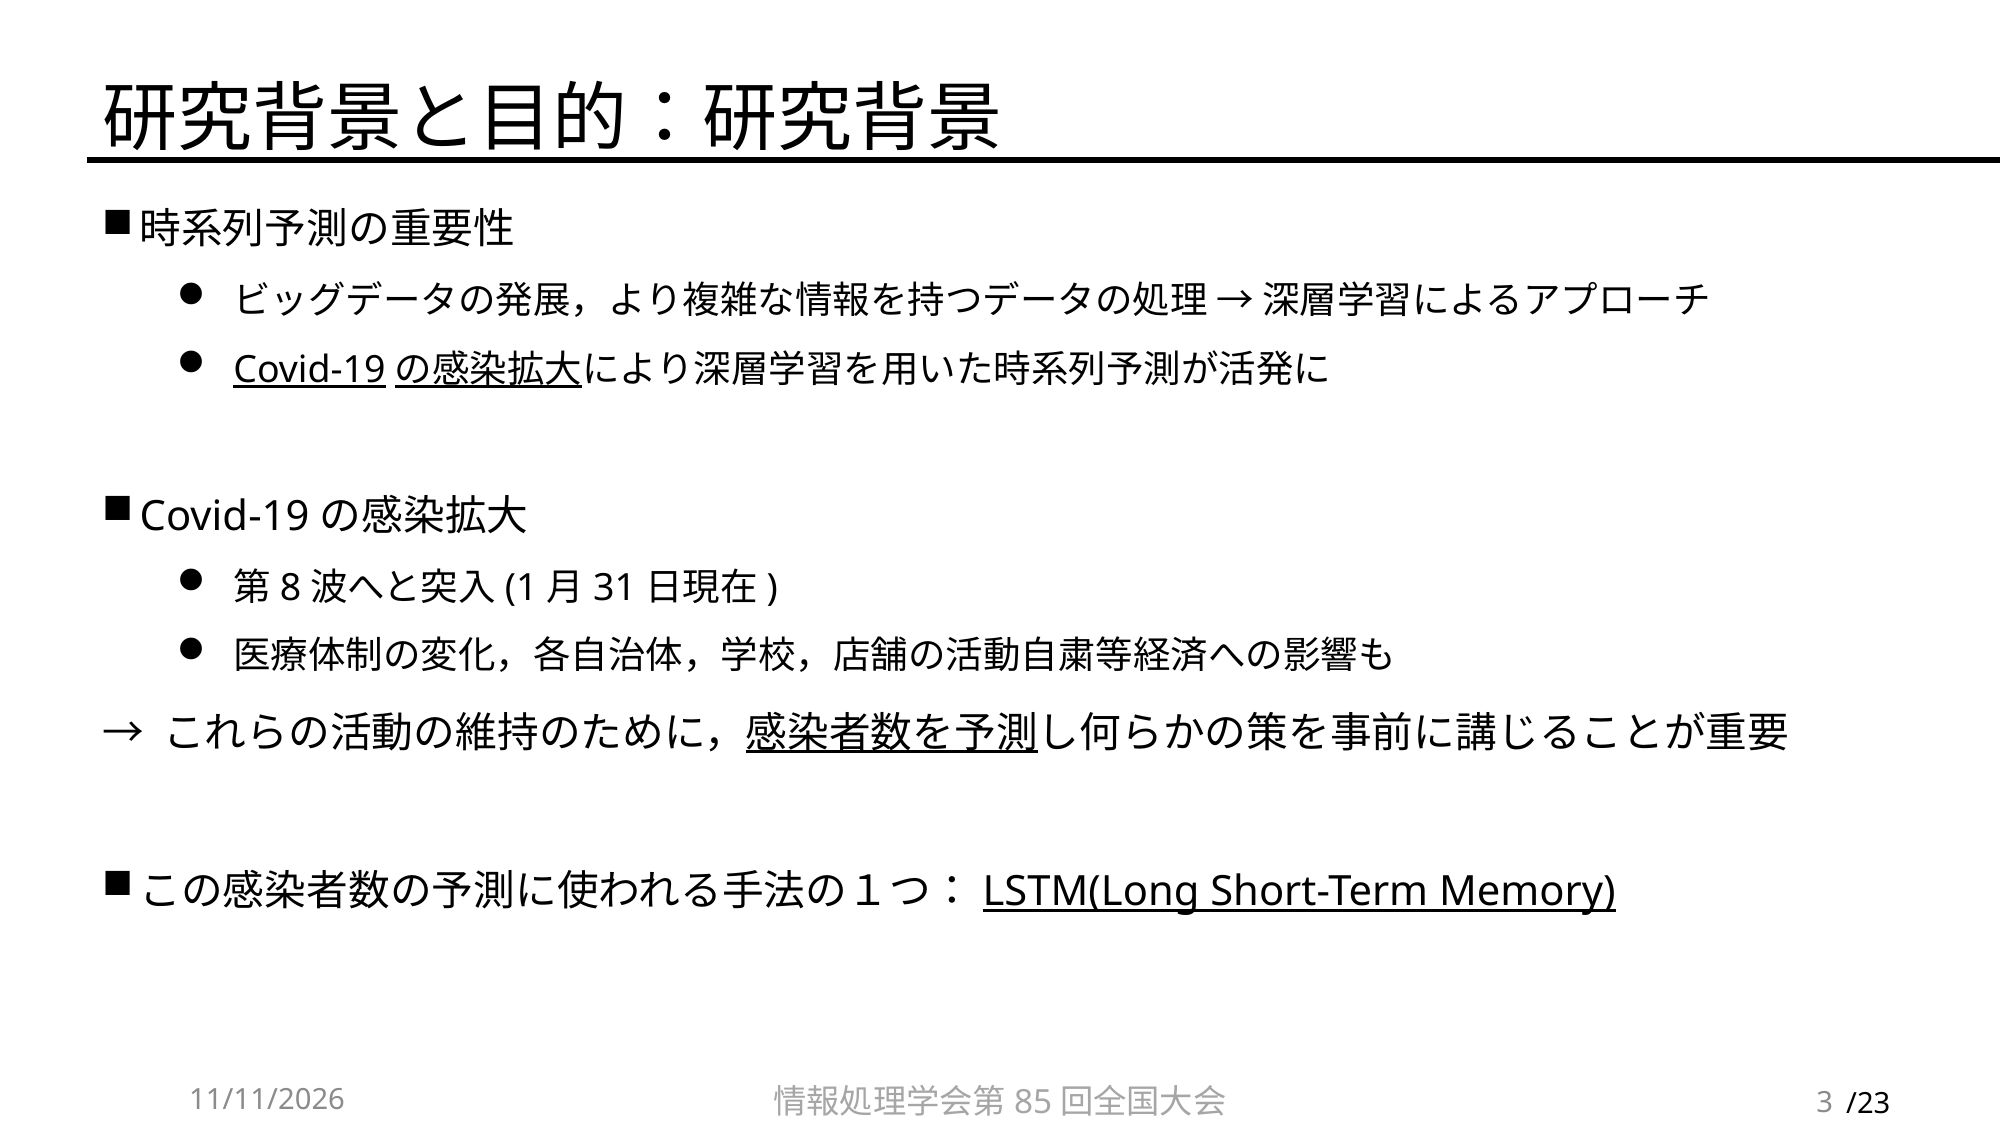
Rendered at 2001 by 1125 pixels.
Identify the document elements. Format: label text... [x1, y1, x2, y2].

title 研究背景と目的：研究背景 [87, 55, 1913, 186]
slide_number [42, 1070, 493, 1125]
slide_number 3 [1398, 1073, 1849, 1125]
footer 情報処理学会第85回全国大会 [568, 1073, 1398, 1125]
list 時系列予測の重要性 ビッグデータの発展，より複雑な情報を持つデータの処理 → 深層学習によるアプローチ Covid-19の感染拡大により深層学習を用いた時系列予測が活発に Covid-19の感染拡大 第8波へと突入(1月31日現在) 医療体制の変化，各自治体，学校，店舗の活動自粛等経済への影響も → これらの活動の維持のために，感染者数を予測し何らかの策を事前に講じることが重要 この感染者数の予測に使われる手法の１つ：LSTM(Long Short-Term Memory) [87, 186, 1958, 1071]
